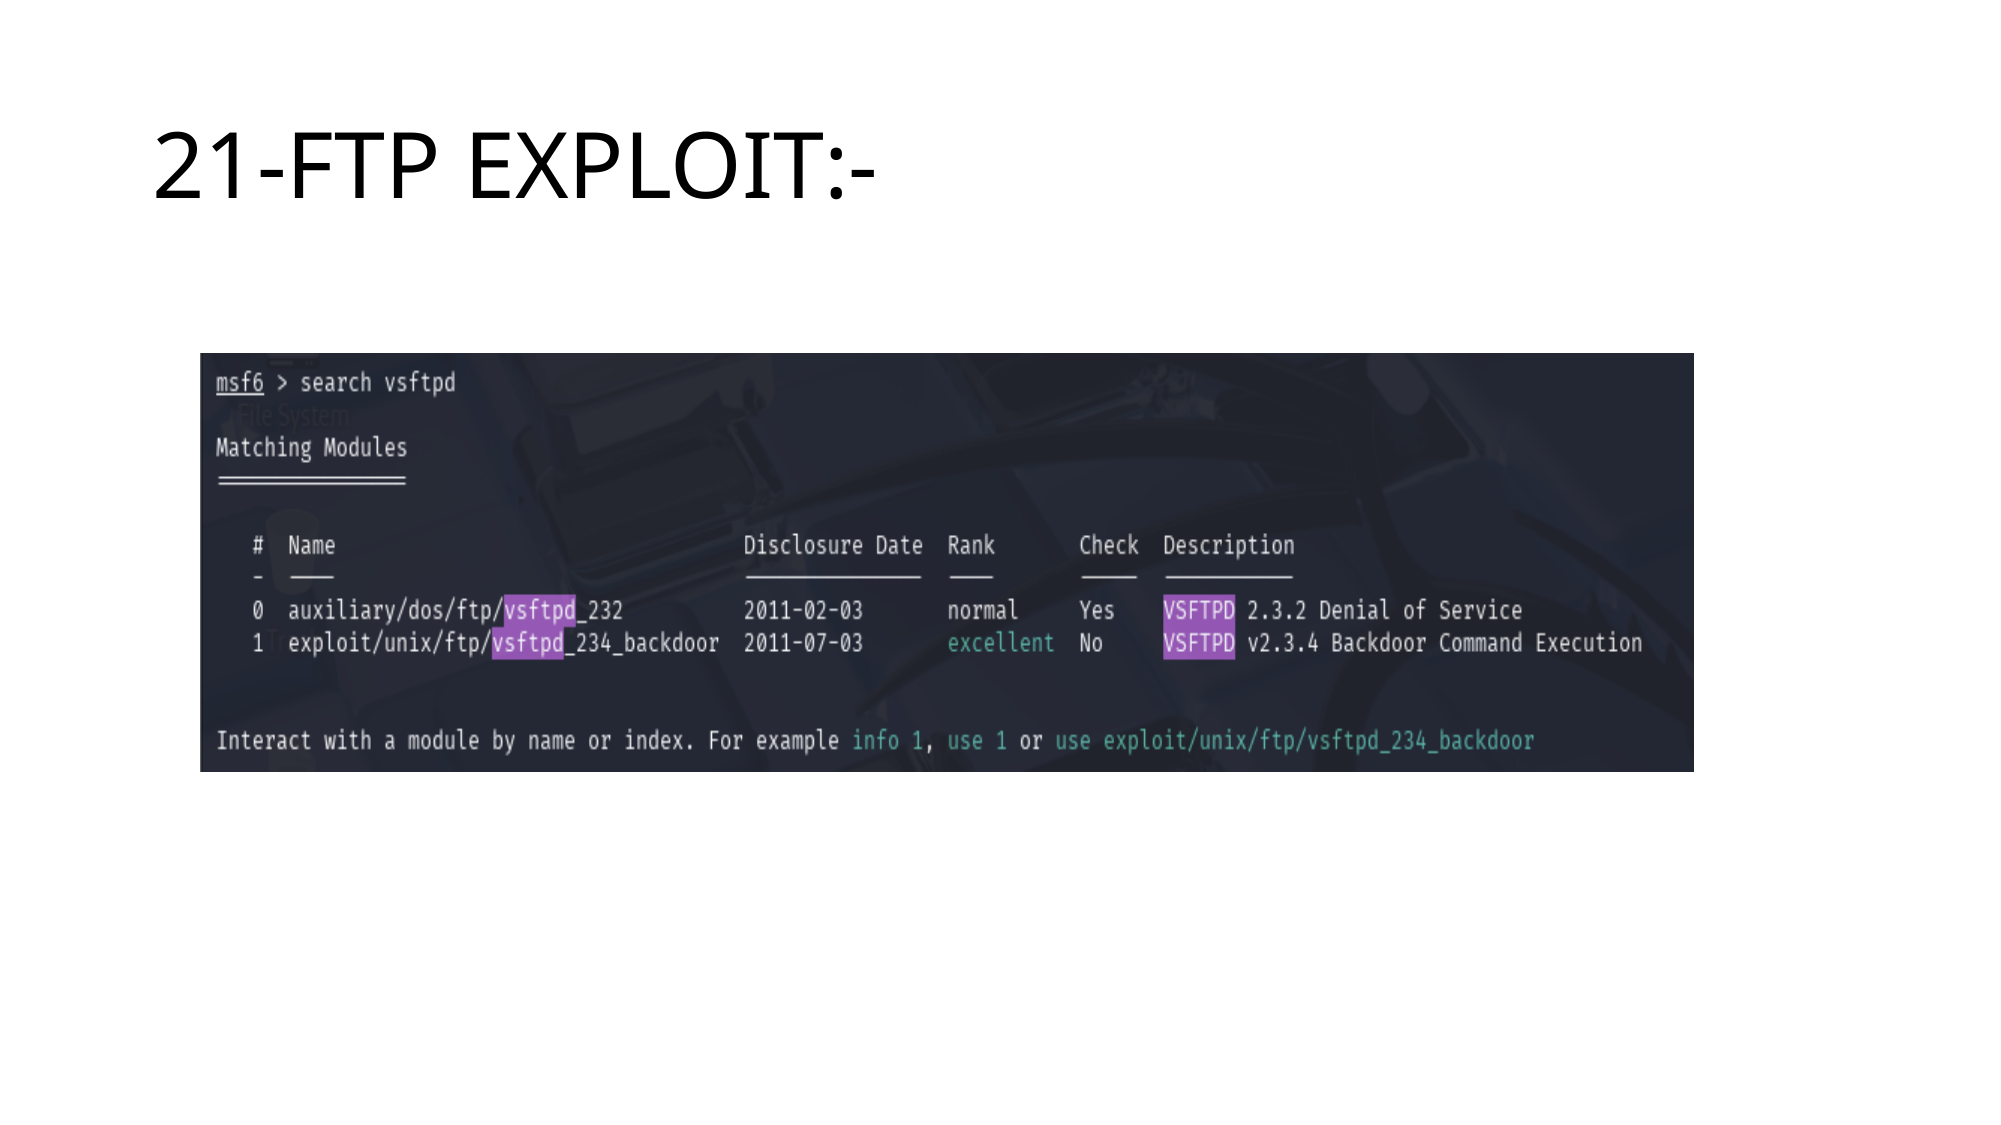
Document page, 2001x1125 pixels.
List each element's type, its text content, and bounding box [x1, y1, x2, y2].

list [199, 352, 1695, 773]
title 21-FTP EXPLOIT:- [137, 59, 1863, 278]
